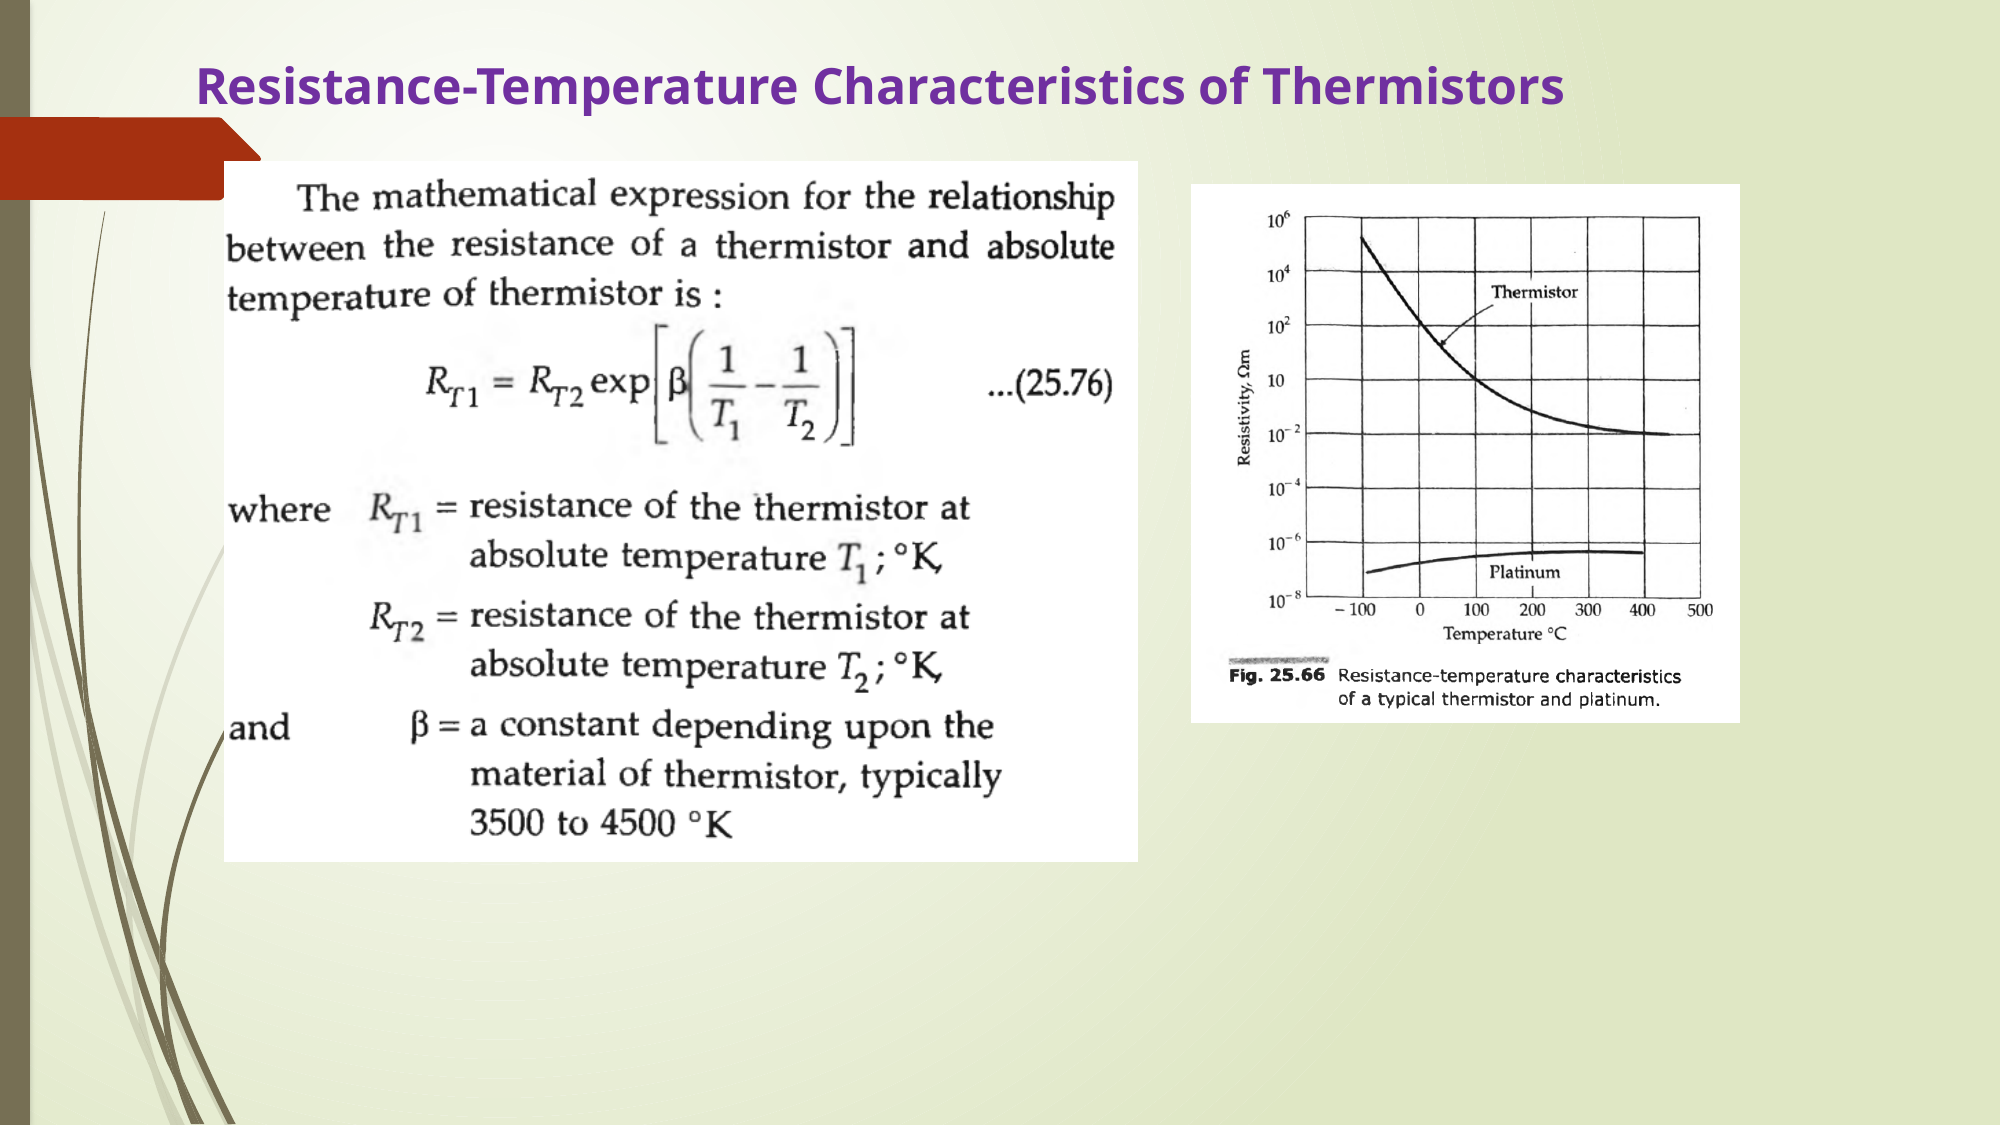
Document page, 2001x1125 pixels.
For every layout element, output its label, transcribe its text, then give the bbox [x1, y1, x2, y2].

title Resistance-Temperature Characteristics of Thermistors [180, 47, 1830, 128]
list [224, 161, 1138, 863]
picture [1191, 183, 1740, 723]
